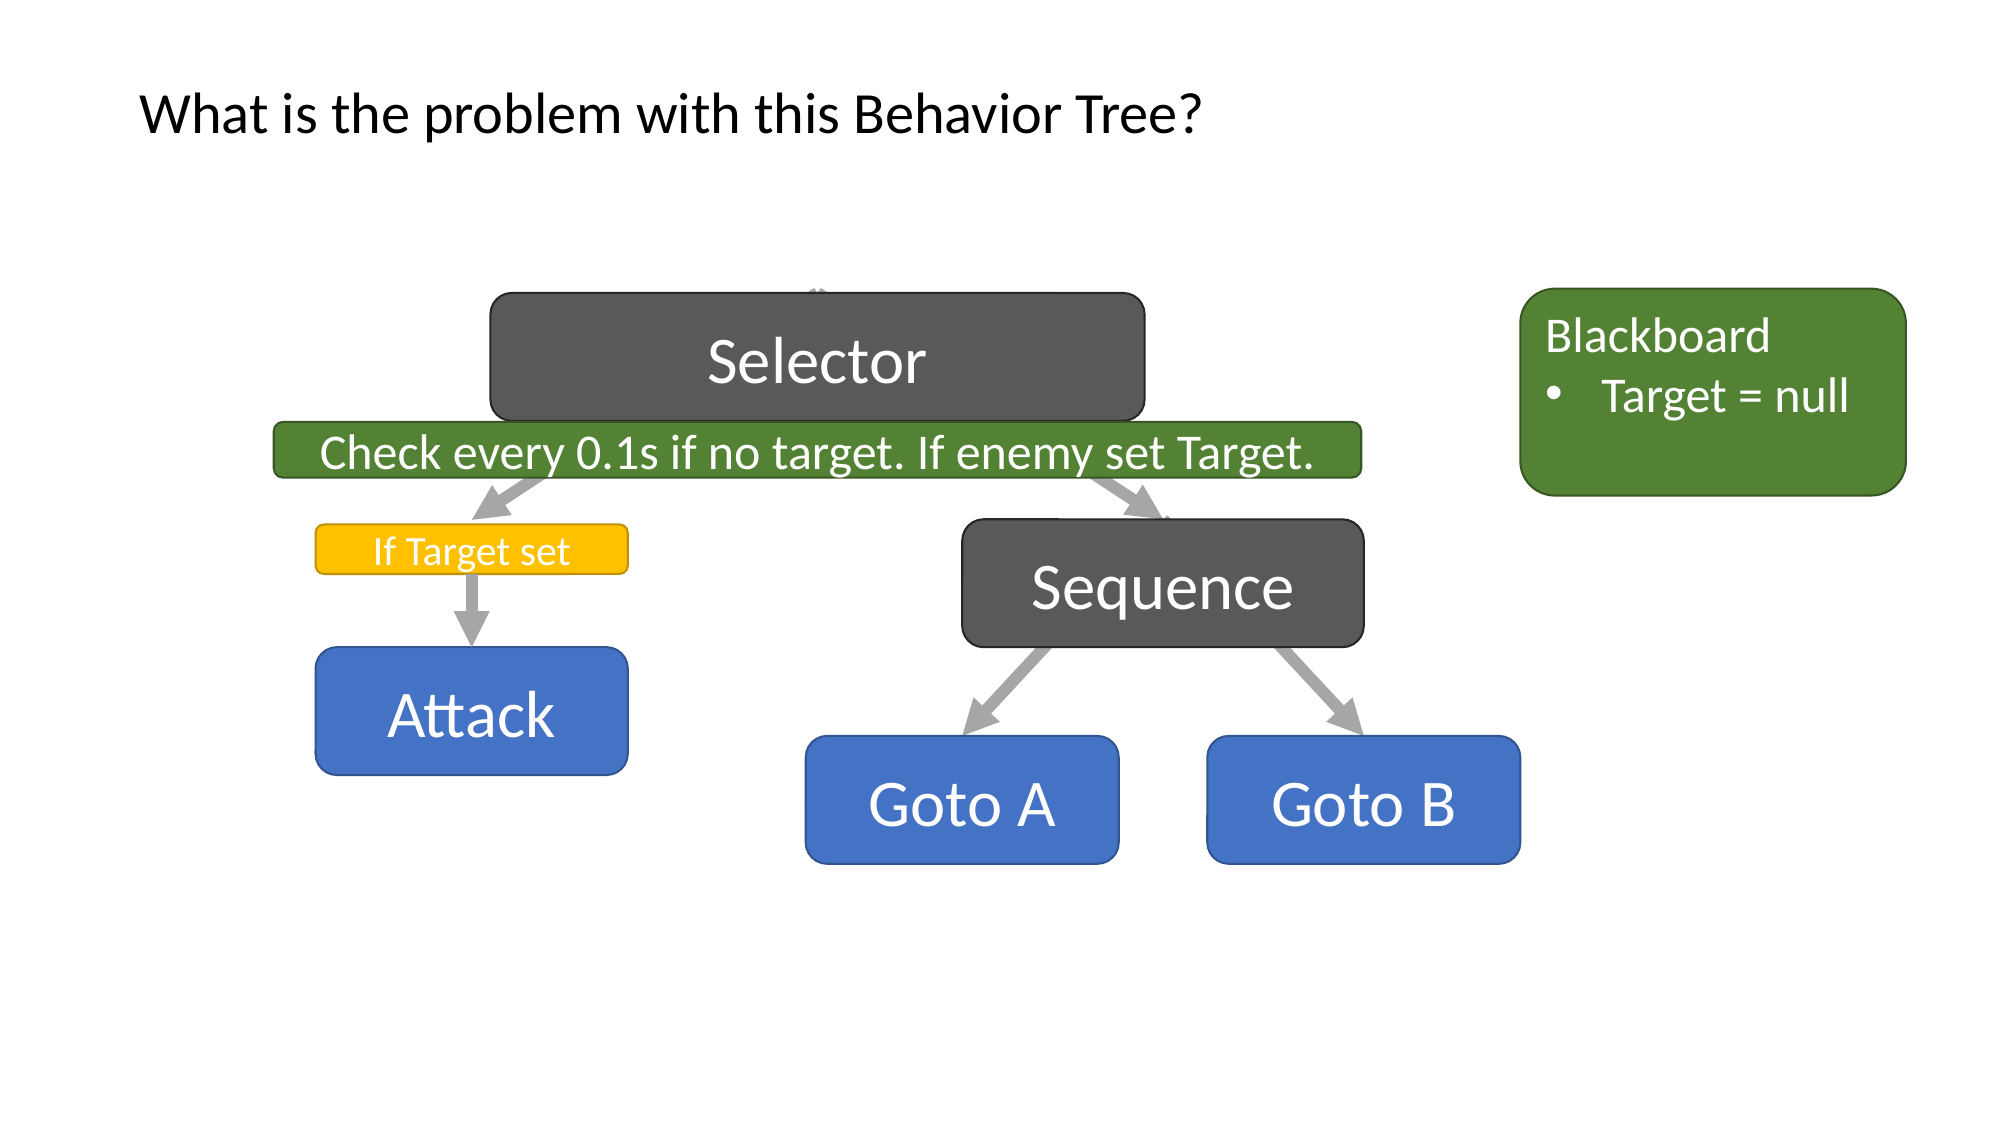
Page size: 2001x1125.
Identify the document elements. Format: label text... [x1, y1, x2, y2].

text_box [962, 519, 1164, 736]
text_box Goto A [804, 734, 1120, 865]
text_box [471, 292, 817, 520]
text_box If Target set [314, 523, 629, 576]
text_box Goto B [1206, 734, 1522, 865]
text_box What is the problem with this Behavior Tree? [124, 68, 1220, 153]
text_box Attack [314, 646, 629, 777]
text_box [1164, 519, 1364, 736]
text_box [817, 292, 1164, 520]
text_box Blackboard Target = null [1519, 287, 1907, 497]
text_box Check every 0.1s if no target. If enemy set Target. [272, 420, 471, 479]
text_box Check every 0.1s if no target. If enemy set Target. [1164, 420, 1363, 479]
